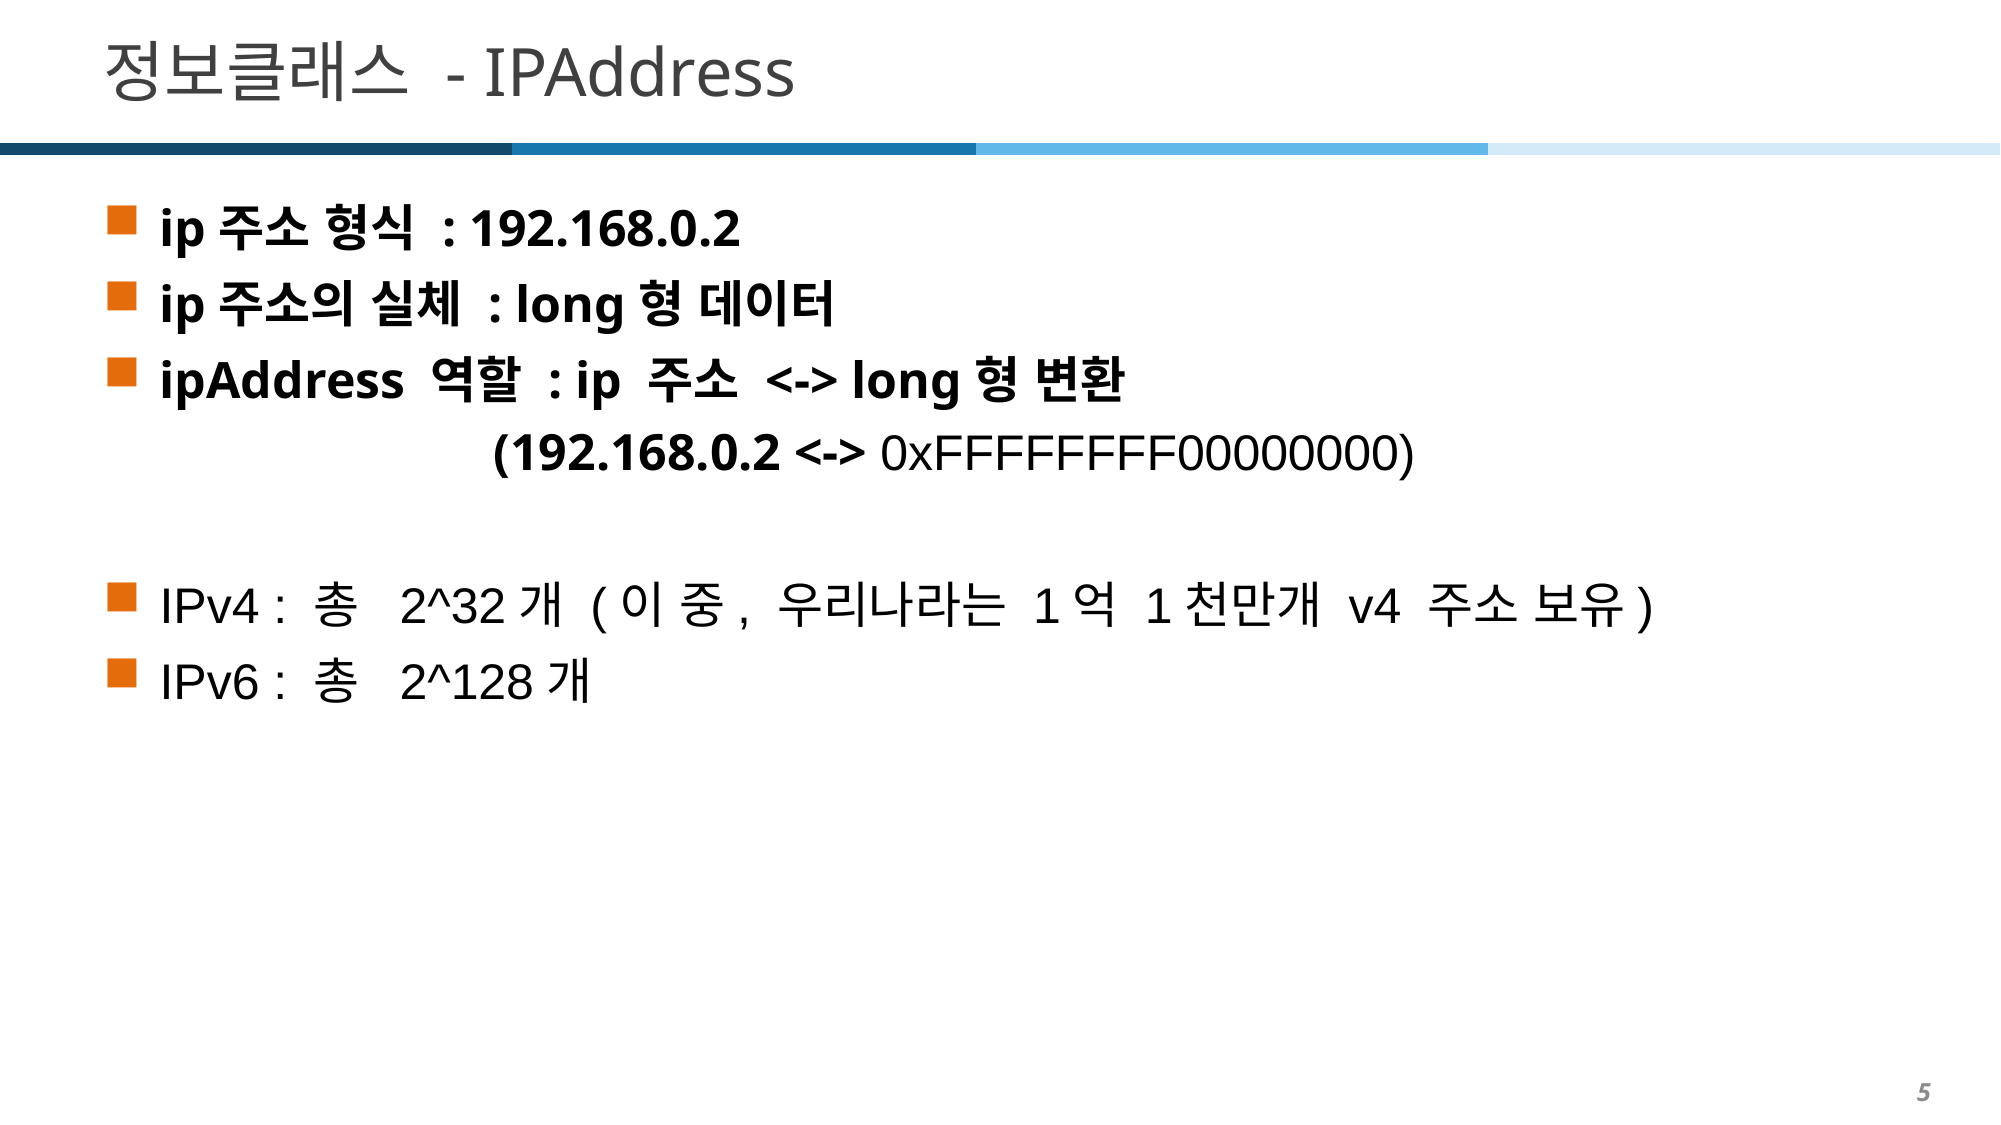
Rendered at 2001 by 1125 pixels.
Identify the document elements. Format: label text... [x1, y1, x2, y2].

title 정보클래스 - IPAddress [88, 18, 1920, 122]
list ip주소 형식 : 192.168.0.2 ip주소의 실체 : long형 데이터 ipAddress 역할 : ip 주소 <-> long형 변환 (192.168.0.2 <-> 0xFFFFFFFF00000000) IPv4 : 총 2^32개 (이 중, 우리나라는 1억 1천만개 v4 주소 보유) IPv6 : 총 2^128개 [88, 176, 1920, 1083]
